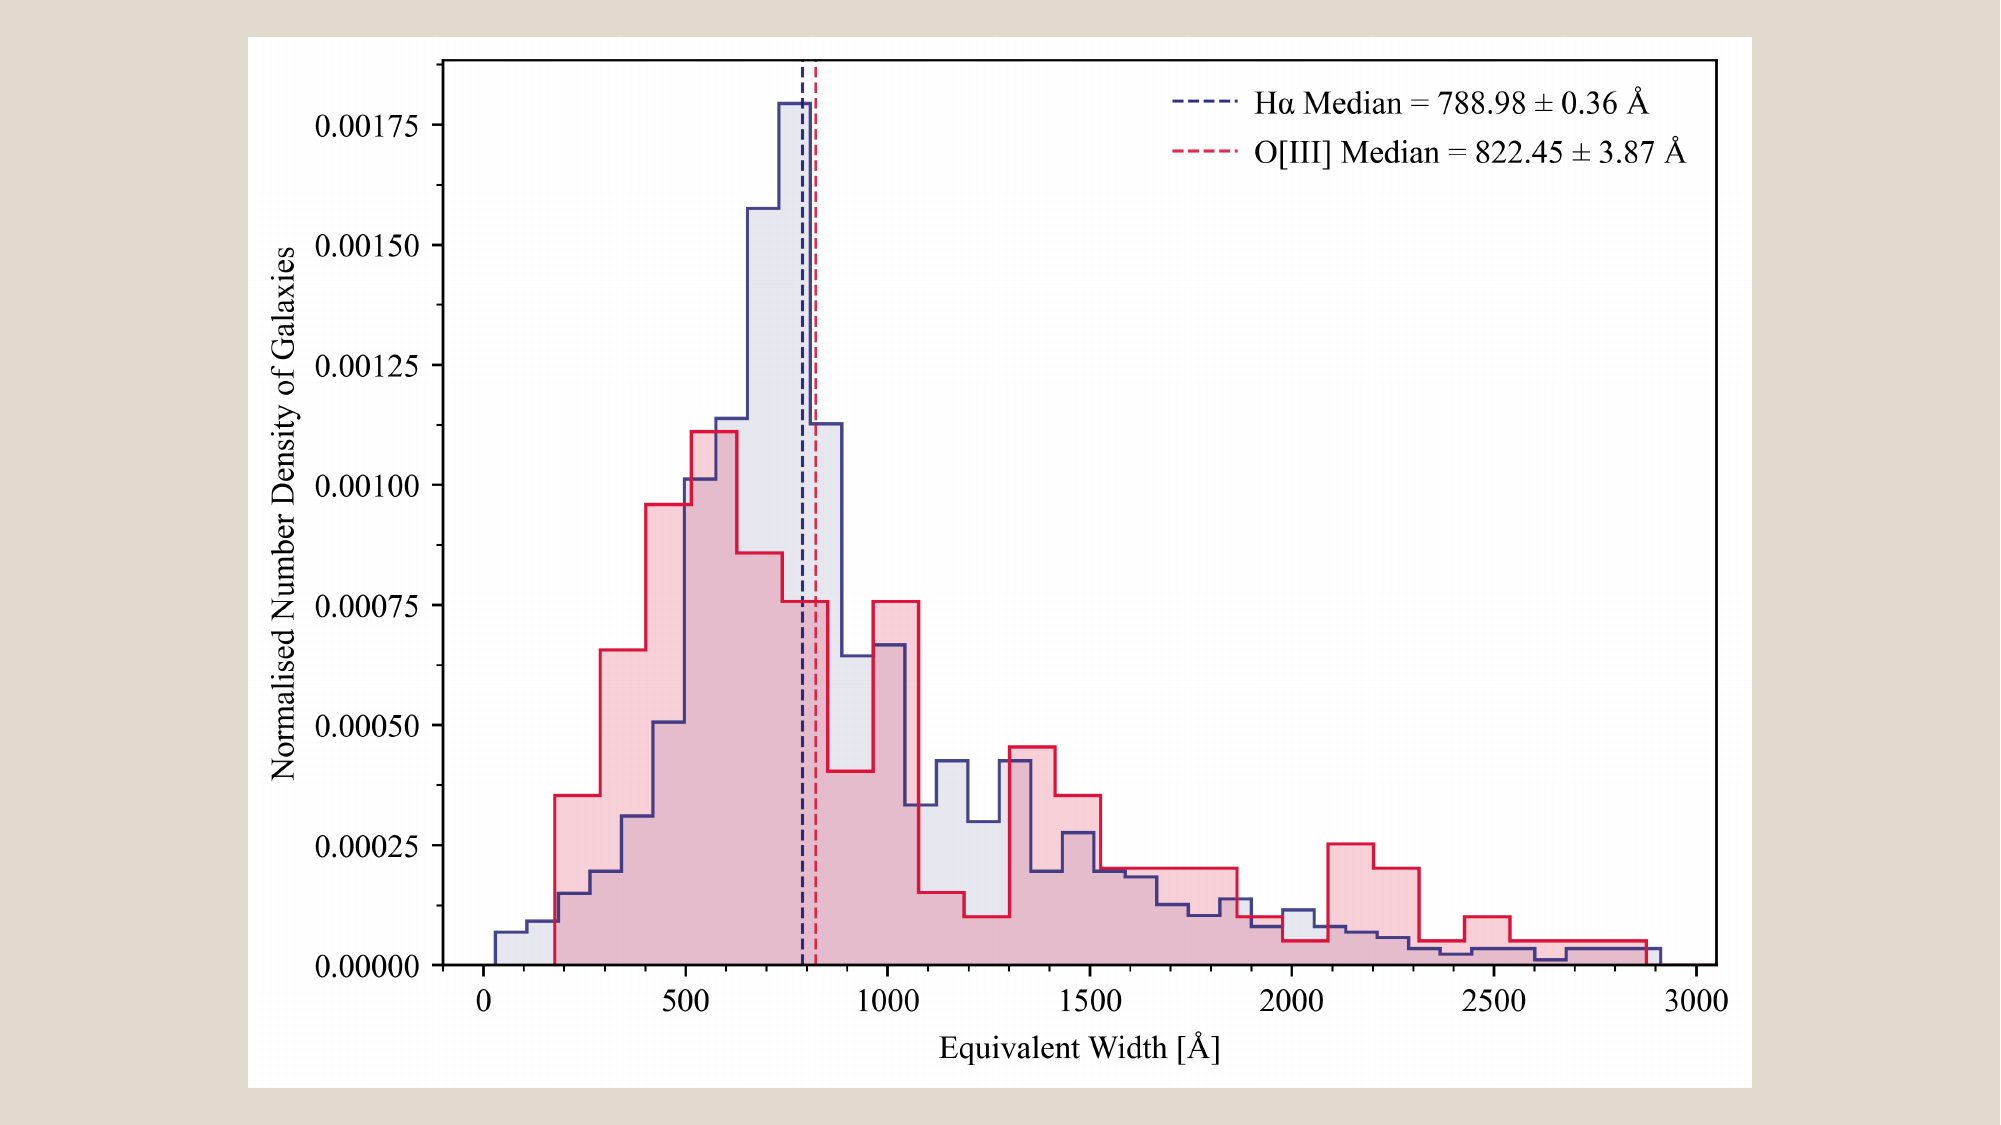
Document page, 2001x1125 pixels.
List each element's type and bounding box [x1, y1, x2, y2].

picture [248, 37, 1752, 1088]
